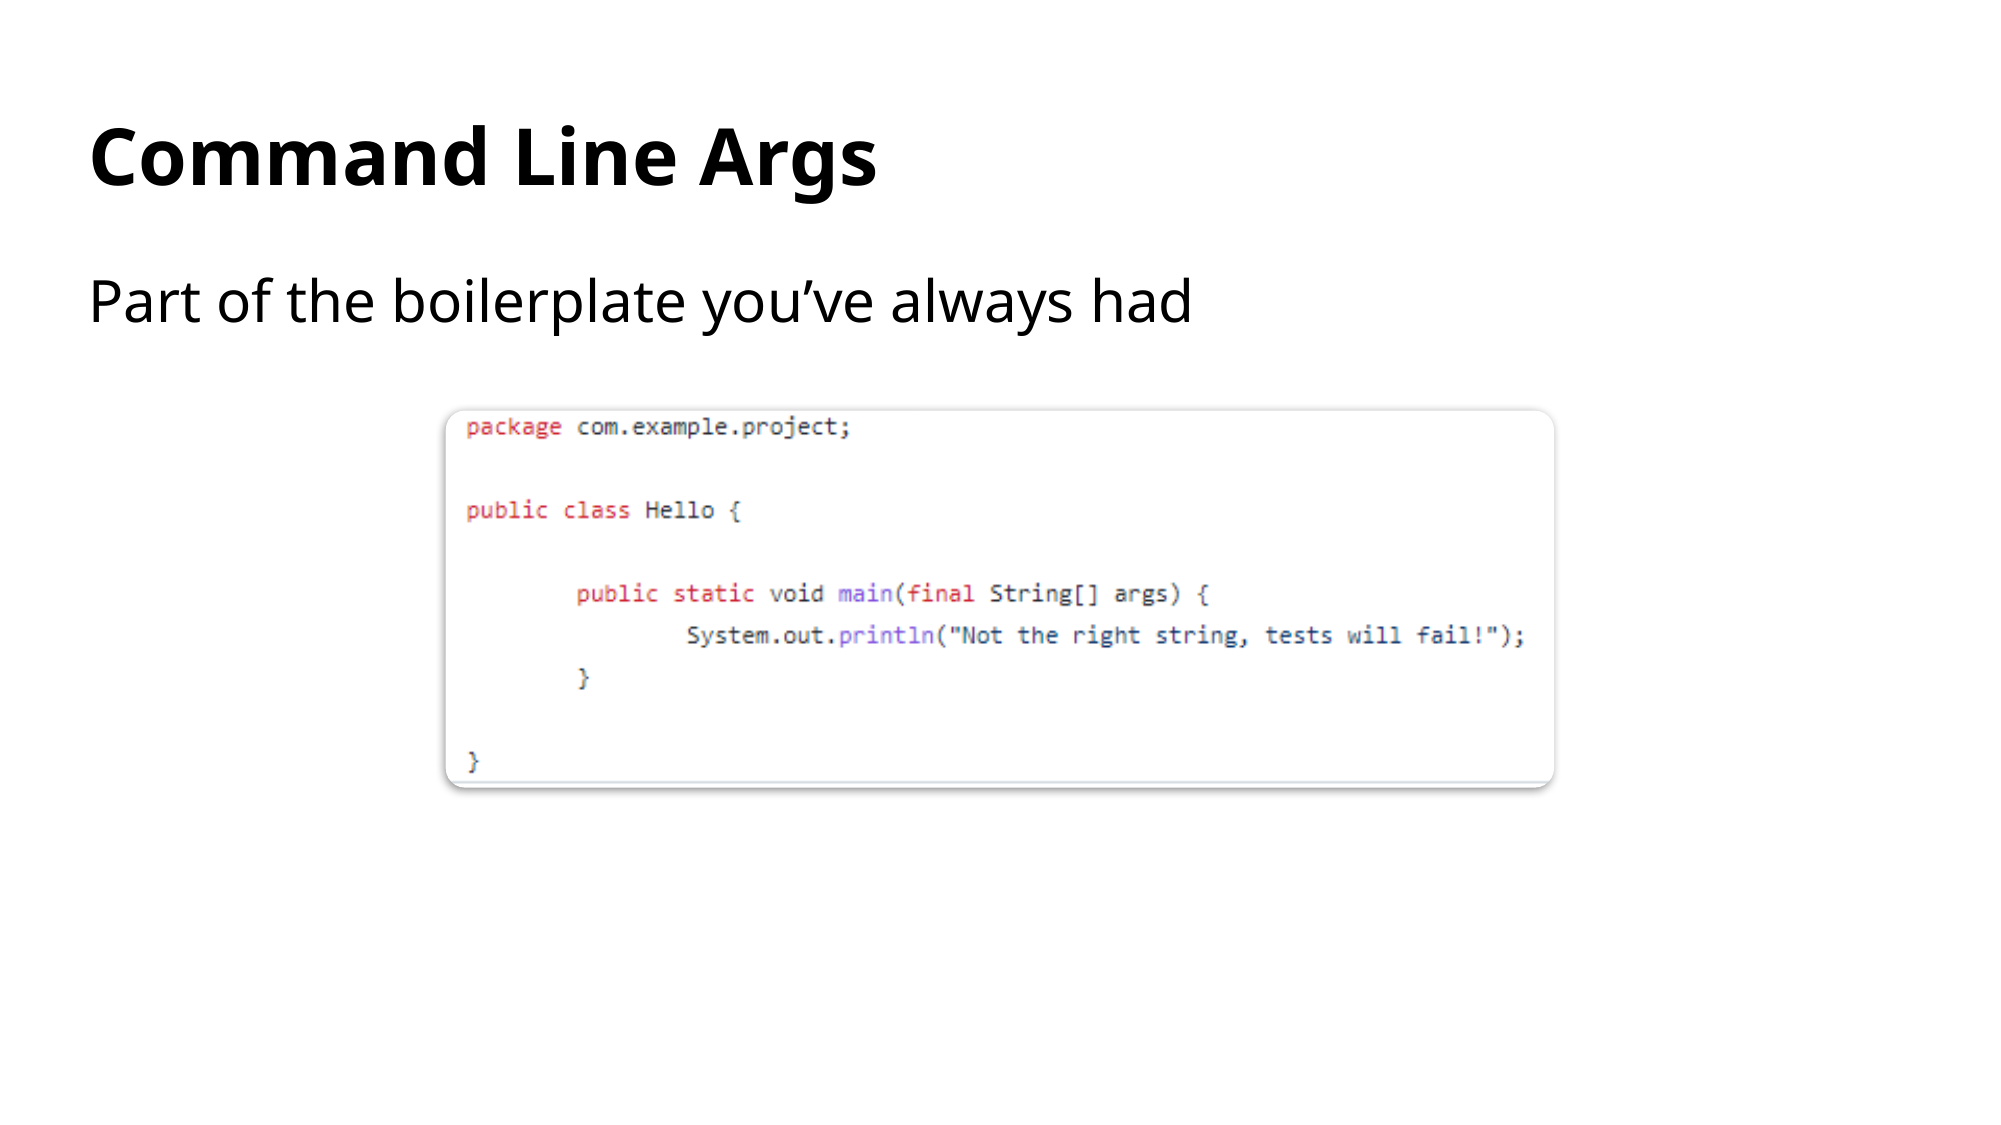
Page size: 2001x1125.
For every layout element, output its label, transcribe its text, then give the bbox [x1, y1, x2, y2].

picture [445, 410, 1555, 789]
list Part of the boilerplate you’ve always had [68, 252, 1932, 1000]
title Command Line Args [68, 97, 1932, 223]
